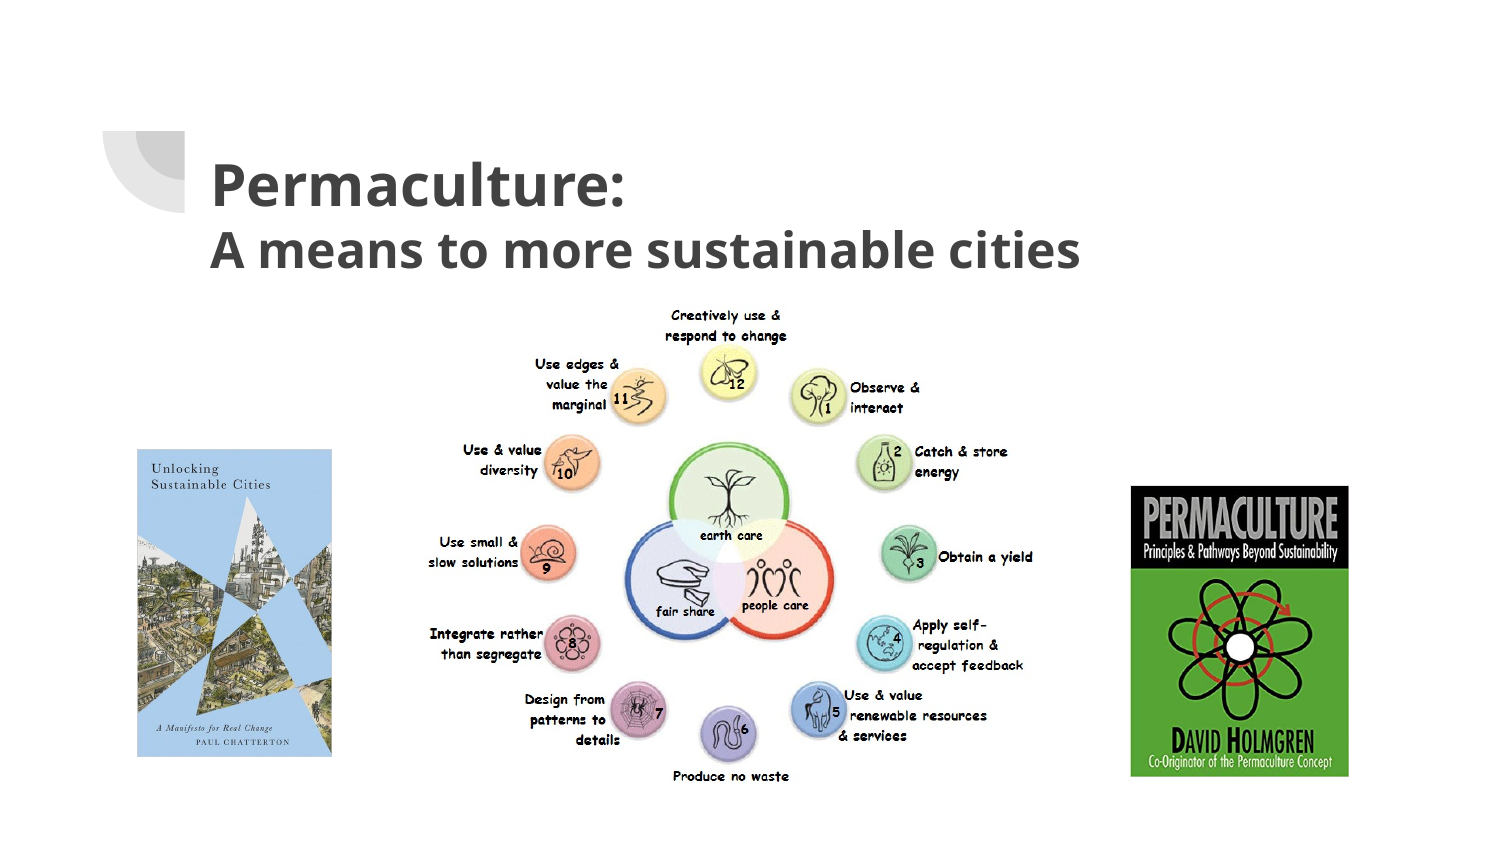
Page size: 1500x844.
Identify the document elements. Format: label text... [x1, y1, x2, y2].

title Permaculture: A means to more sustainable cities [195, 133, 1349, 233]
picture [424, 290, 1038, 801]
picture [137, 449, 332, 757]
picture [1130, 484, 1349, 777]
